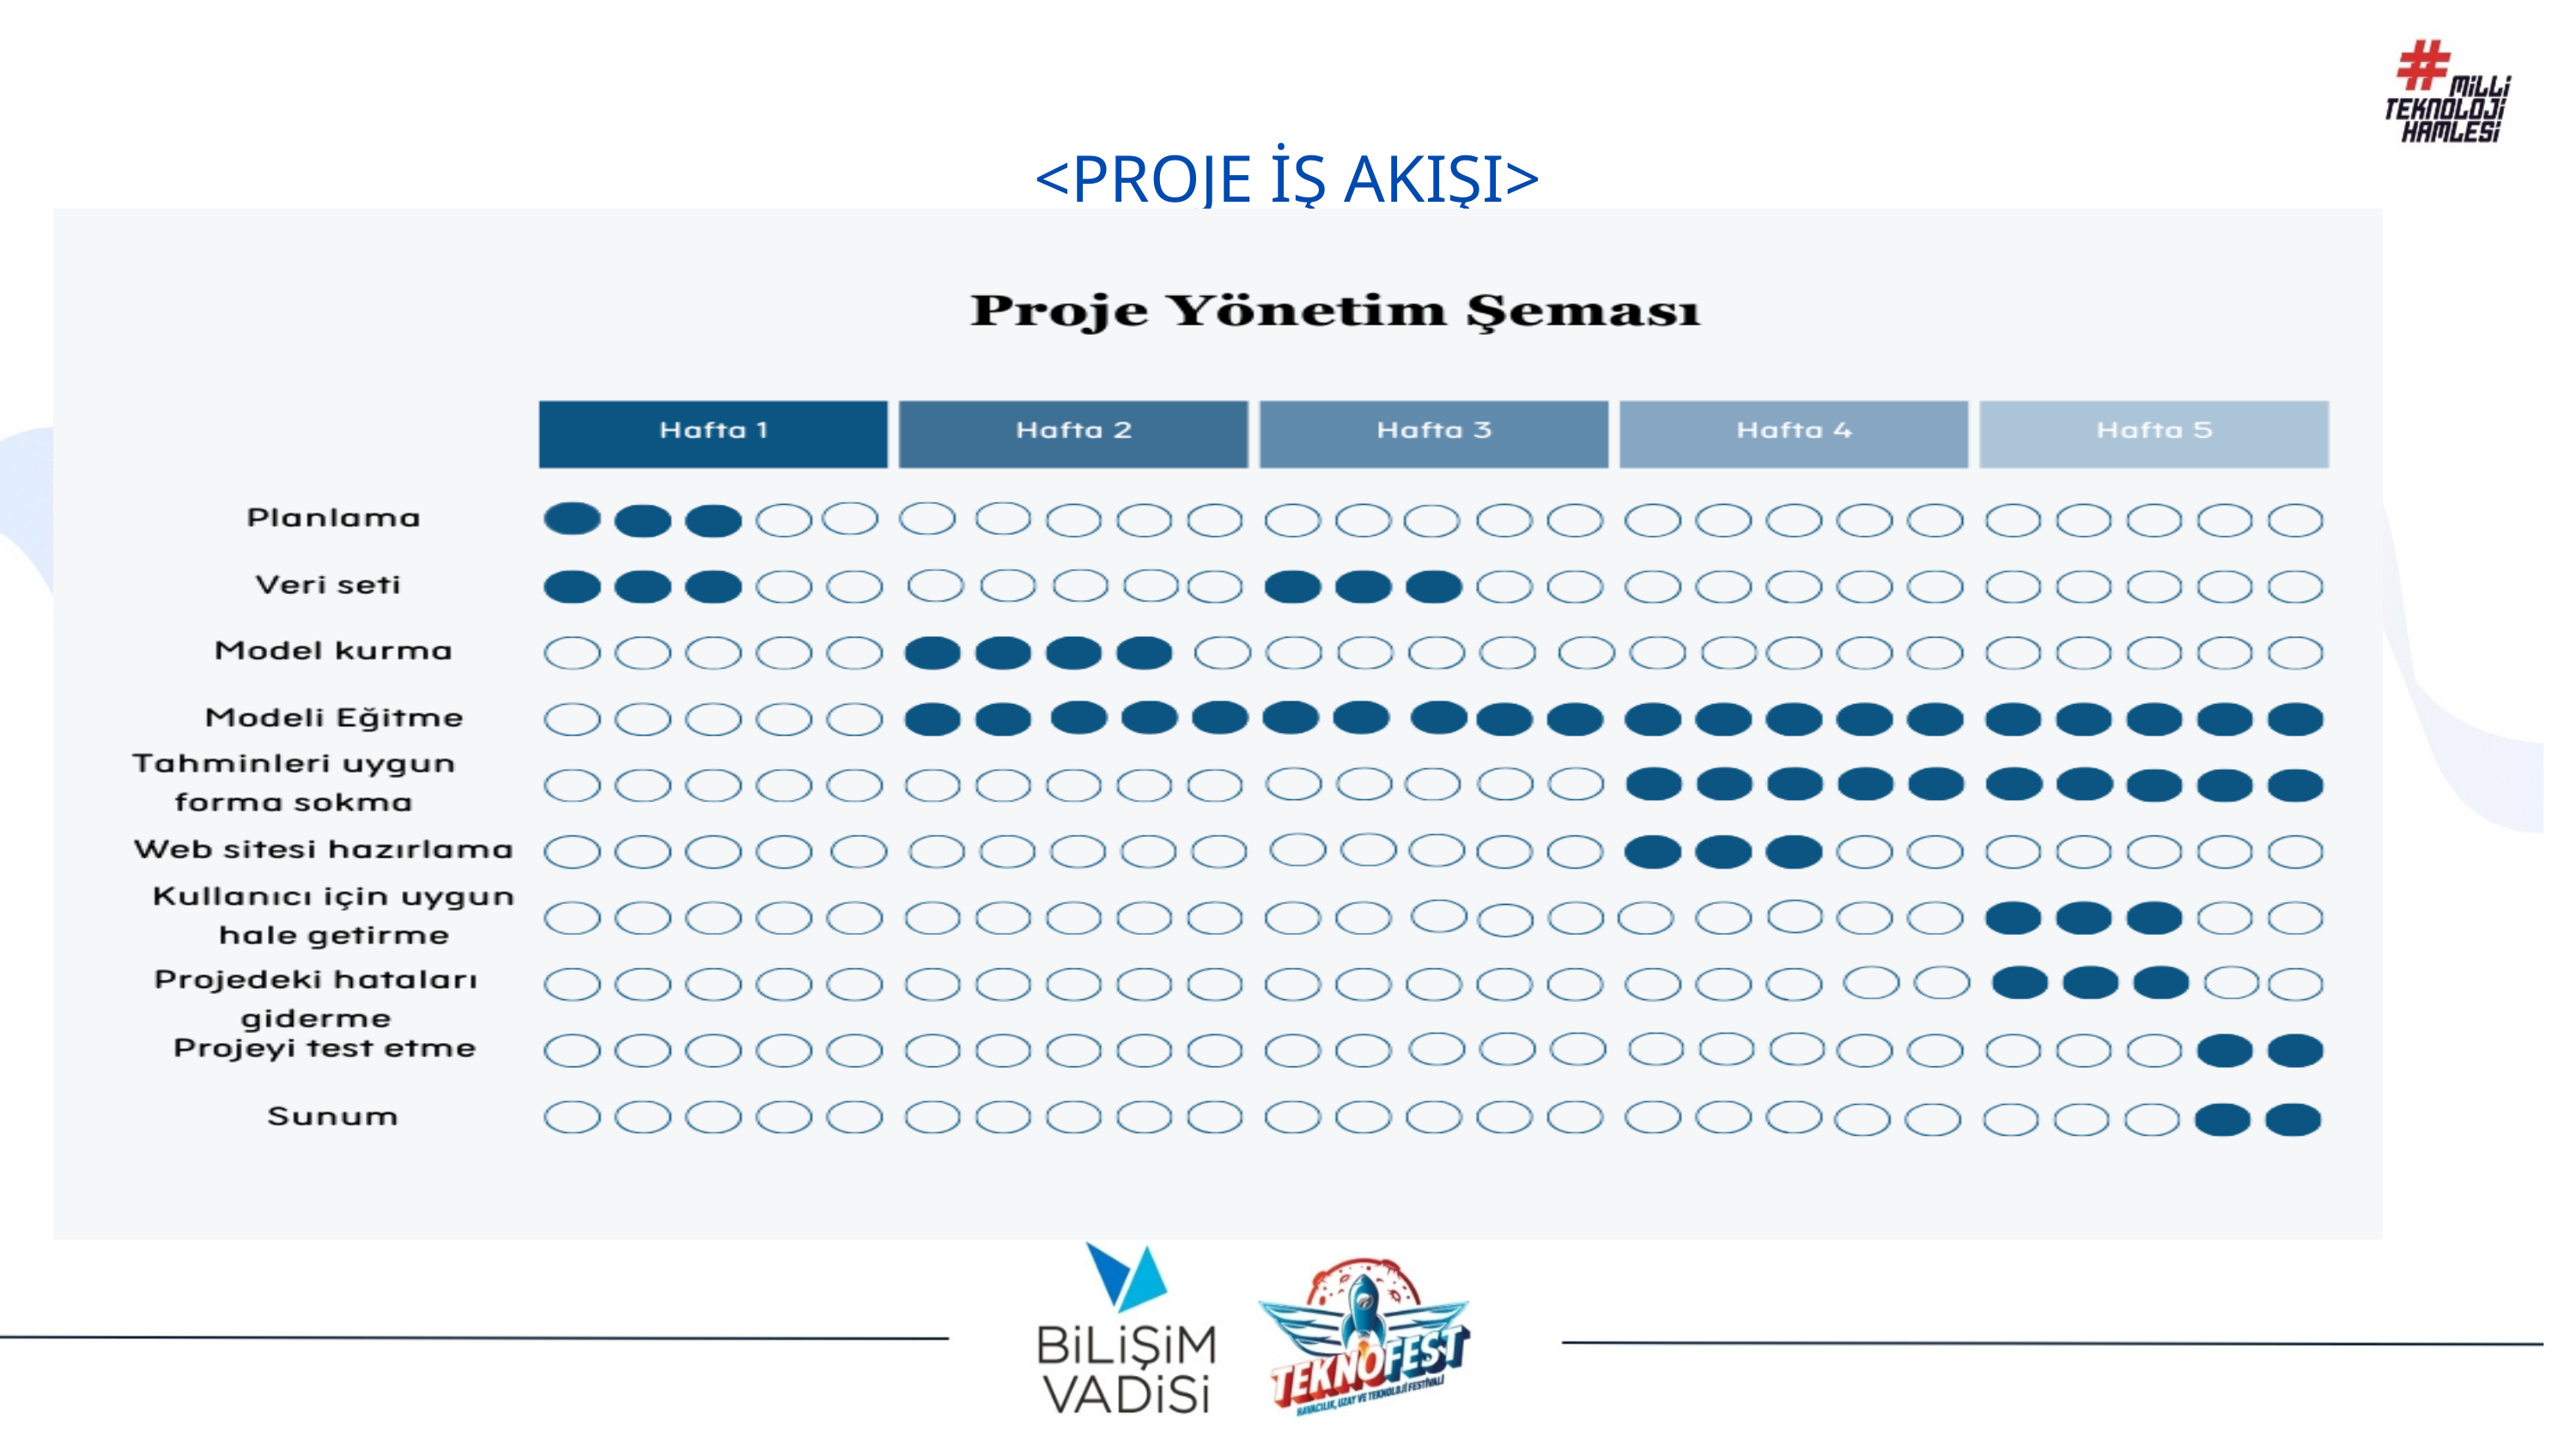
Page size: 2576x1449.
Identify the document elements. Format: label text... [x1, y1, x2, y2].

text_box <PROJE İŞ AKIŞI> [1006, 124, 1570, 206]
text_box [0, 0, 2544, 1449]
picture [53, 209, 2384, 1240]
